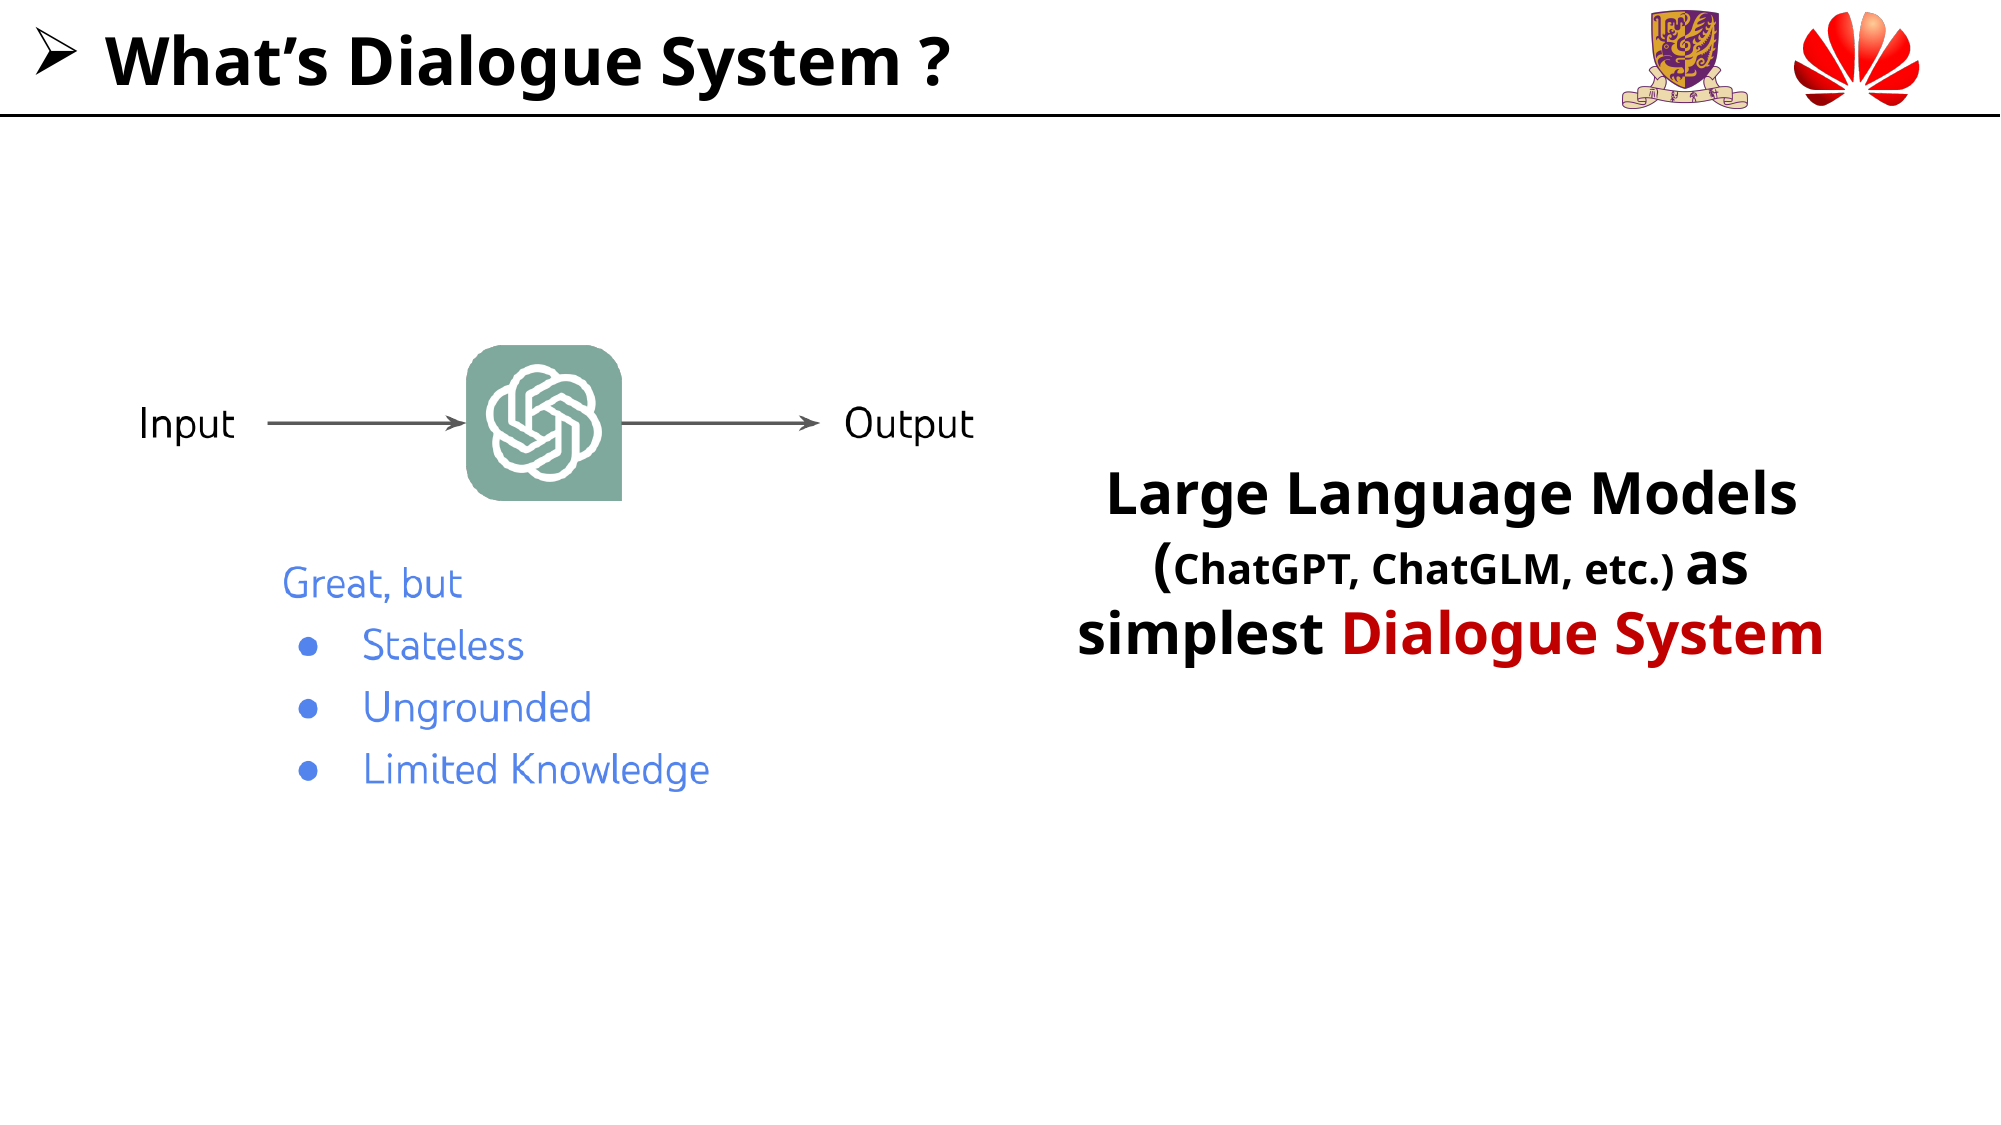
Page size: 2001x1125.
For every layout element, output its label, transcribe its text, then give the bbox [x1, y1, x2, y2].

picture [1794, 8, 1920, 109]
text_box Large Language Models (ChatGPT, ChatGLM, etc.) as simplest Dialogue System [1046, 448, 1857, 674]
picture [99, 322, 986, 802]
text_box What’s Dialogue System ? [15, 11, 1188, 107]
picture [1622, 10, 1748, 109]
